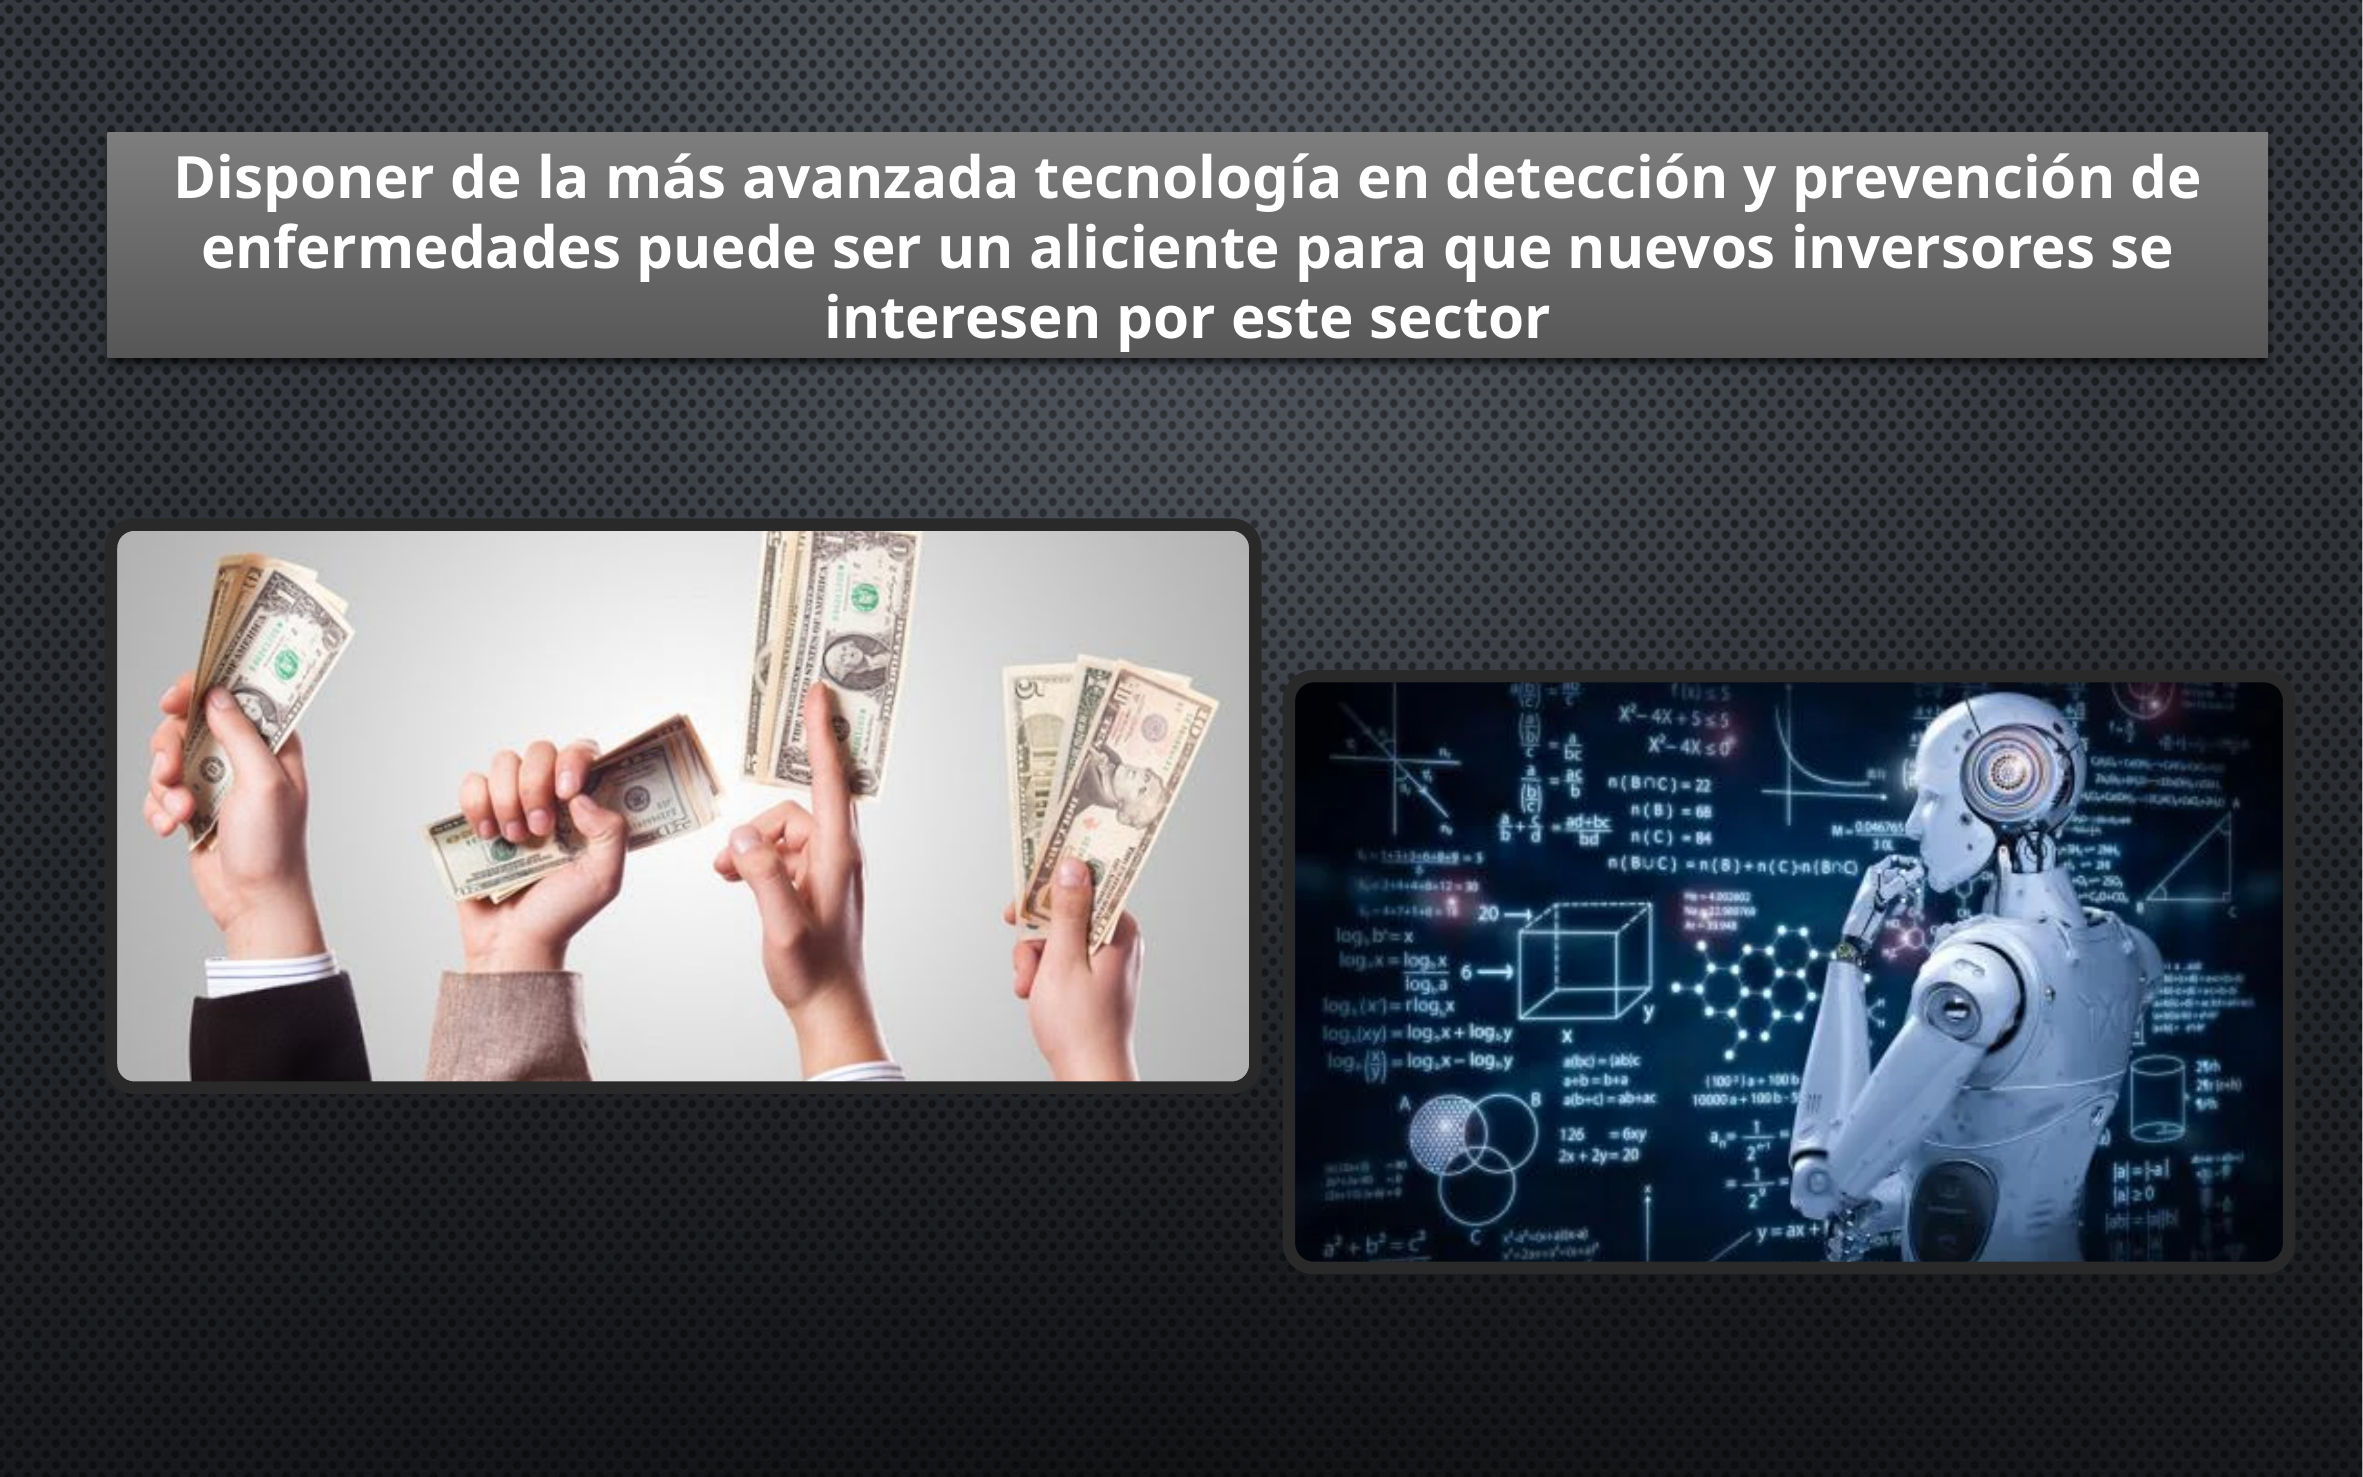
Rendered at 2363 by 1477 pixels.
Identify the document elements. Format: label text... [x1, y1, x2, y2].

picture [110, 524, 1256, 1088]
text_box Disponer de la más avanzada tecnología en detección y prevención de enfermedades puede ser un aliciente para que nuevos inversores se interesen por este sector [107, 132, 2269, 358]
picture [1288, 675, 2290, 1269]
